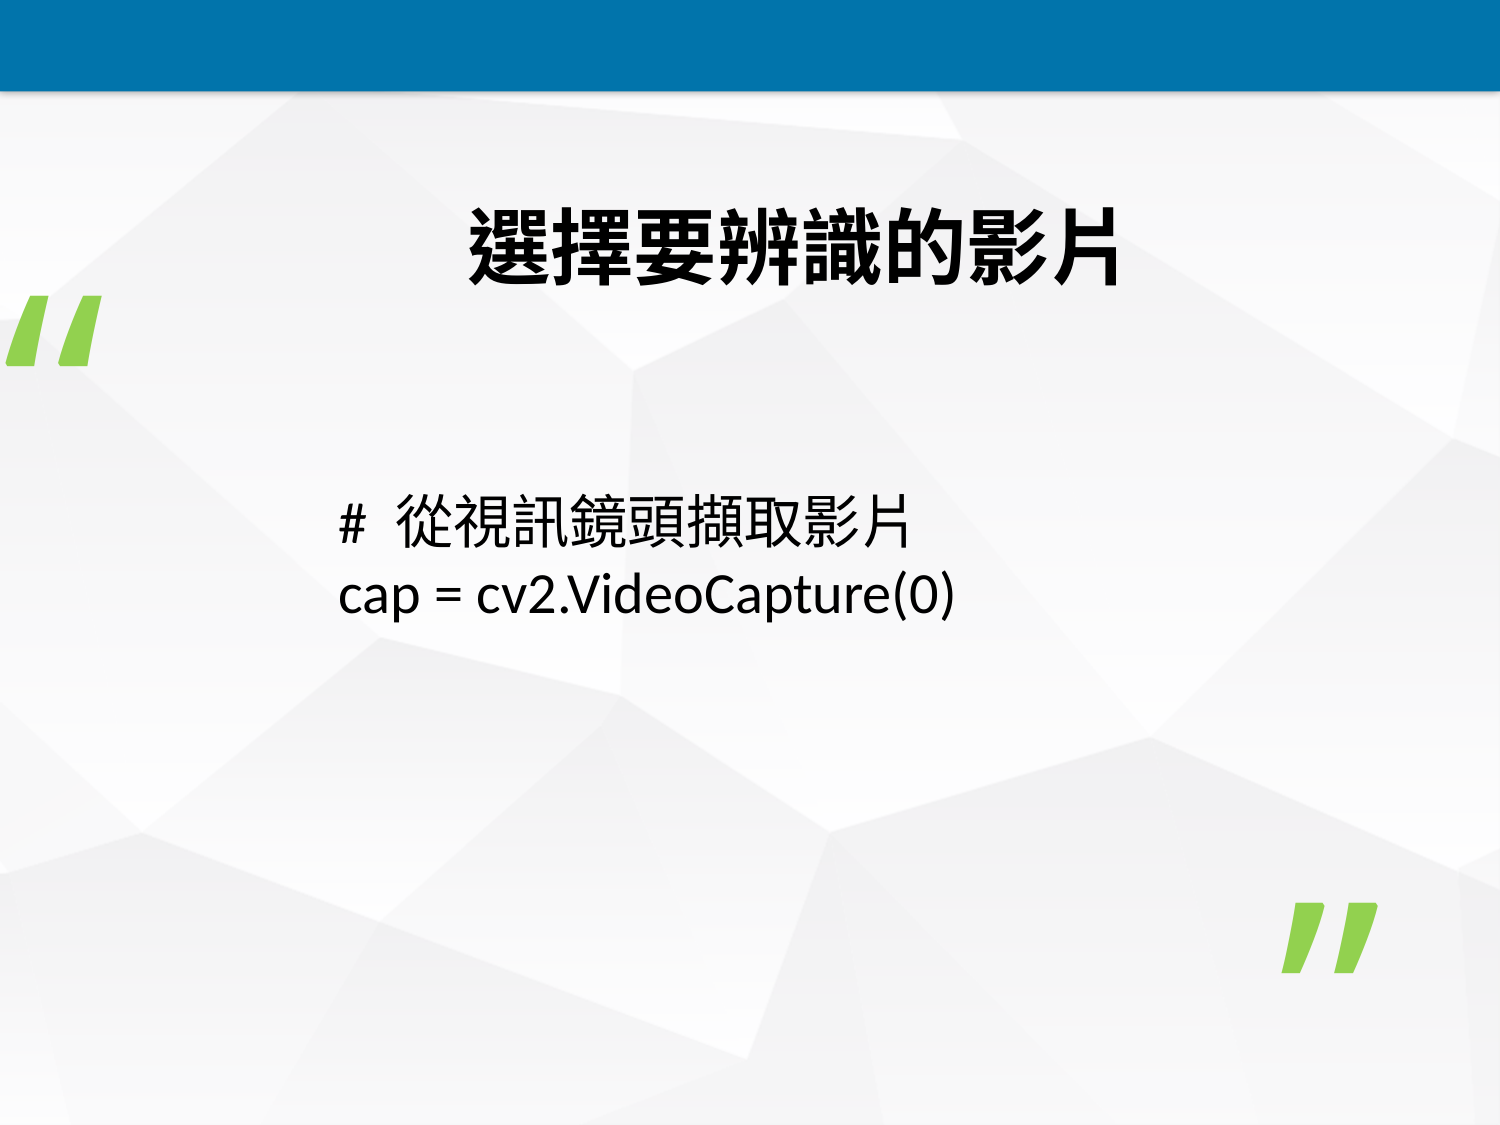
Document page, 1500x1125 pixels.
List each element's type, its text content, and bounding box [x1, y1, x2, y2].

text_box 選擇要辨識的影片 [323, 188, 1278, 303]
picture [0, 92, 1500, 1125]
text_box [0, 0, 1500, 92]
text_box “ [0, 206, 224, 567]
text_box # 從視訊鏡頭擷取影片 cap = cv2.VideoCapture(0) [324, 478, 1332, 843]
text_box ” [1263, 813, 1500, 1125]
